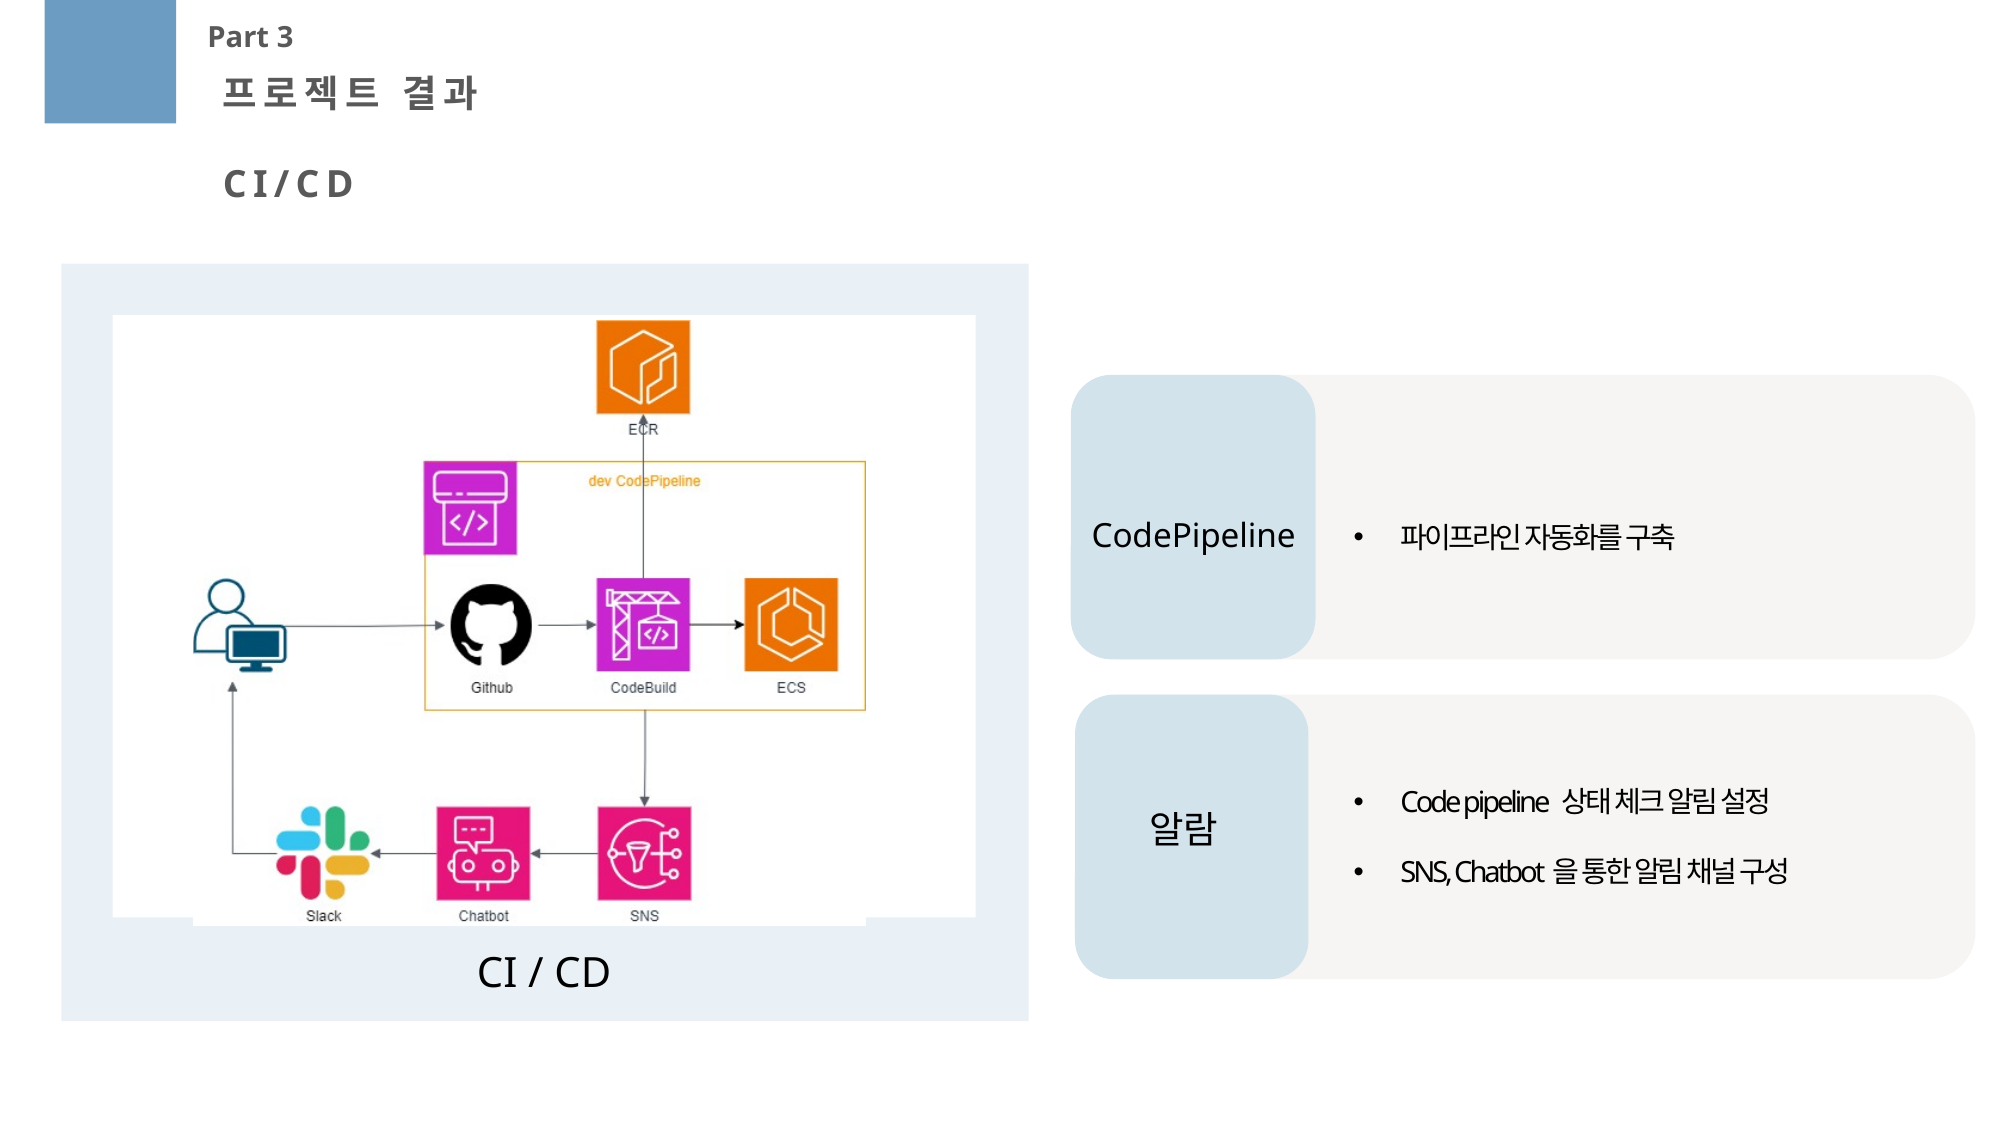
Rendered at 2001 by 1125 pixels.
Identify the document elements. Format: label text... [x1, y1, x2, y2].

text_box [1073, 859, 1310, 981]
text_box [1069, 373, 1317, 506]
text_box [1274, 693, 1977, 981]
text_box [1069, 562, 1317, 661]
text_box 프로젝트 결과 CI/CD [208, 62, 493, 213]
text_box CI / CD [401, 938, 687, 1003]
text_box [112, 314, 977, 918]
text_box 알람 [1041, 799, 1326, 859]
text_box Code pipeline 상태 체크 알림 설정 SNS, Chatbot을 통한 알림 채널 구성 [1338, 776, 2000, 896]
picture [192, 320, 866, 926]
text_box 파이프라인 자동화를 구축 [1338, 511, 1976, 562]
text_box [60, 262, 1030, 1022]
text_box [44, 0, 177, 124]
text_box Part 3 [192, 11, 309, 61]
text_box CodePipeline [1051, 506, 1337, 562]
text_box [1278, 373, 1977, 661]
text_box [1073, 693, 1310, 799]
